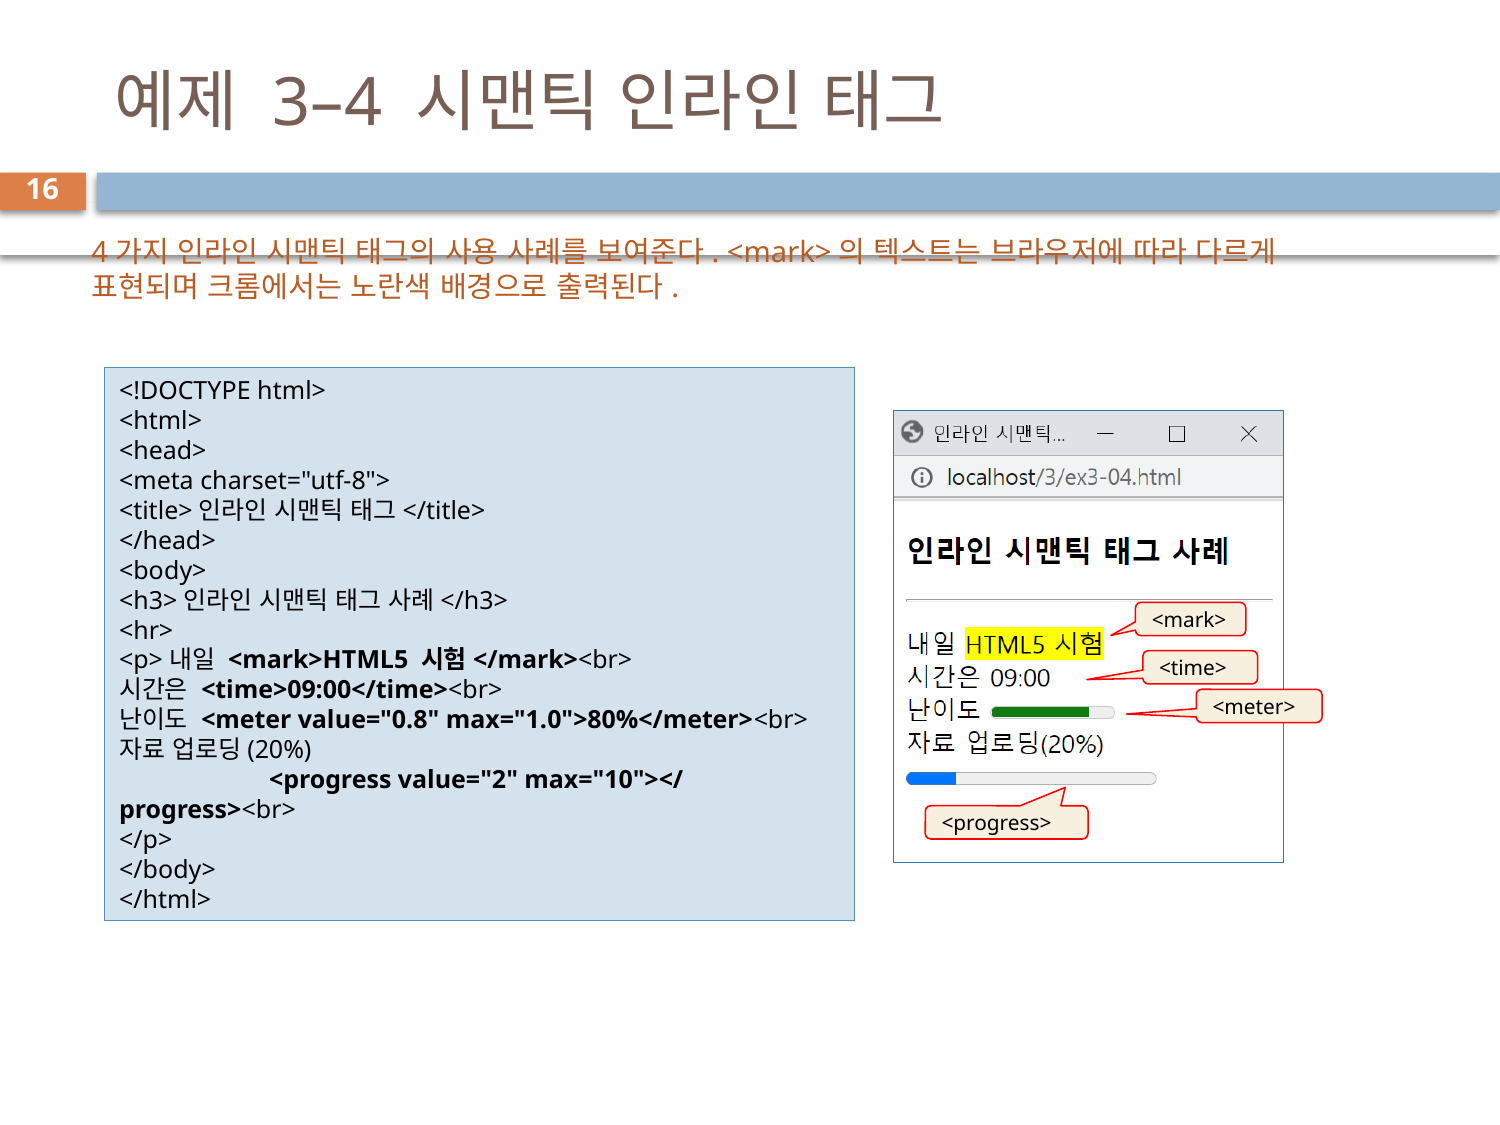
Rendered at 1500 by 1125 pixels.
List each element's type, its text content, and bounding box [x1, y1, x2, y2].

picture [893, 410, 1284, 863]
slide_number 16 [0, 170, 87, 211]
title 예제 3–4 시맨틱 인라인 태그 [99, 37, 1438, 161]
text_box <!DOCTYPE html> <html> <head> <meta charset="utf-8"> <title>인라인 시맨틱 태그</title> </head> <body> <h3>인라인 시맨틱 태그 사례</h3> <hr> <p>내일 <mark>HTML5 시험</mark><br> 시간은 <time>09:00</time><br> 난이도 <meter value="0.8" max="1.0">80%</meter><br> 자료 업로딩(20%) <progress value="2" max="10"></progress><br> </p> </body> </html> [104, 367, 855, 921]
text_box <meter> [1288, 687, 1324, 725]
text_box 4가지 인라인 시맨틱 태그의 사용 사례를 보여준다. <mark>의 텍스트는 브라우저에 따라 다르게 표현되며 크롬에서는 노란색 배경으로 출력된다. [76, 225, 1367, 311]
